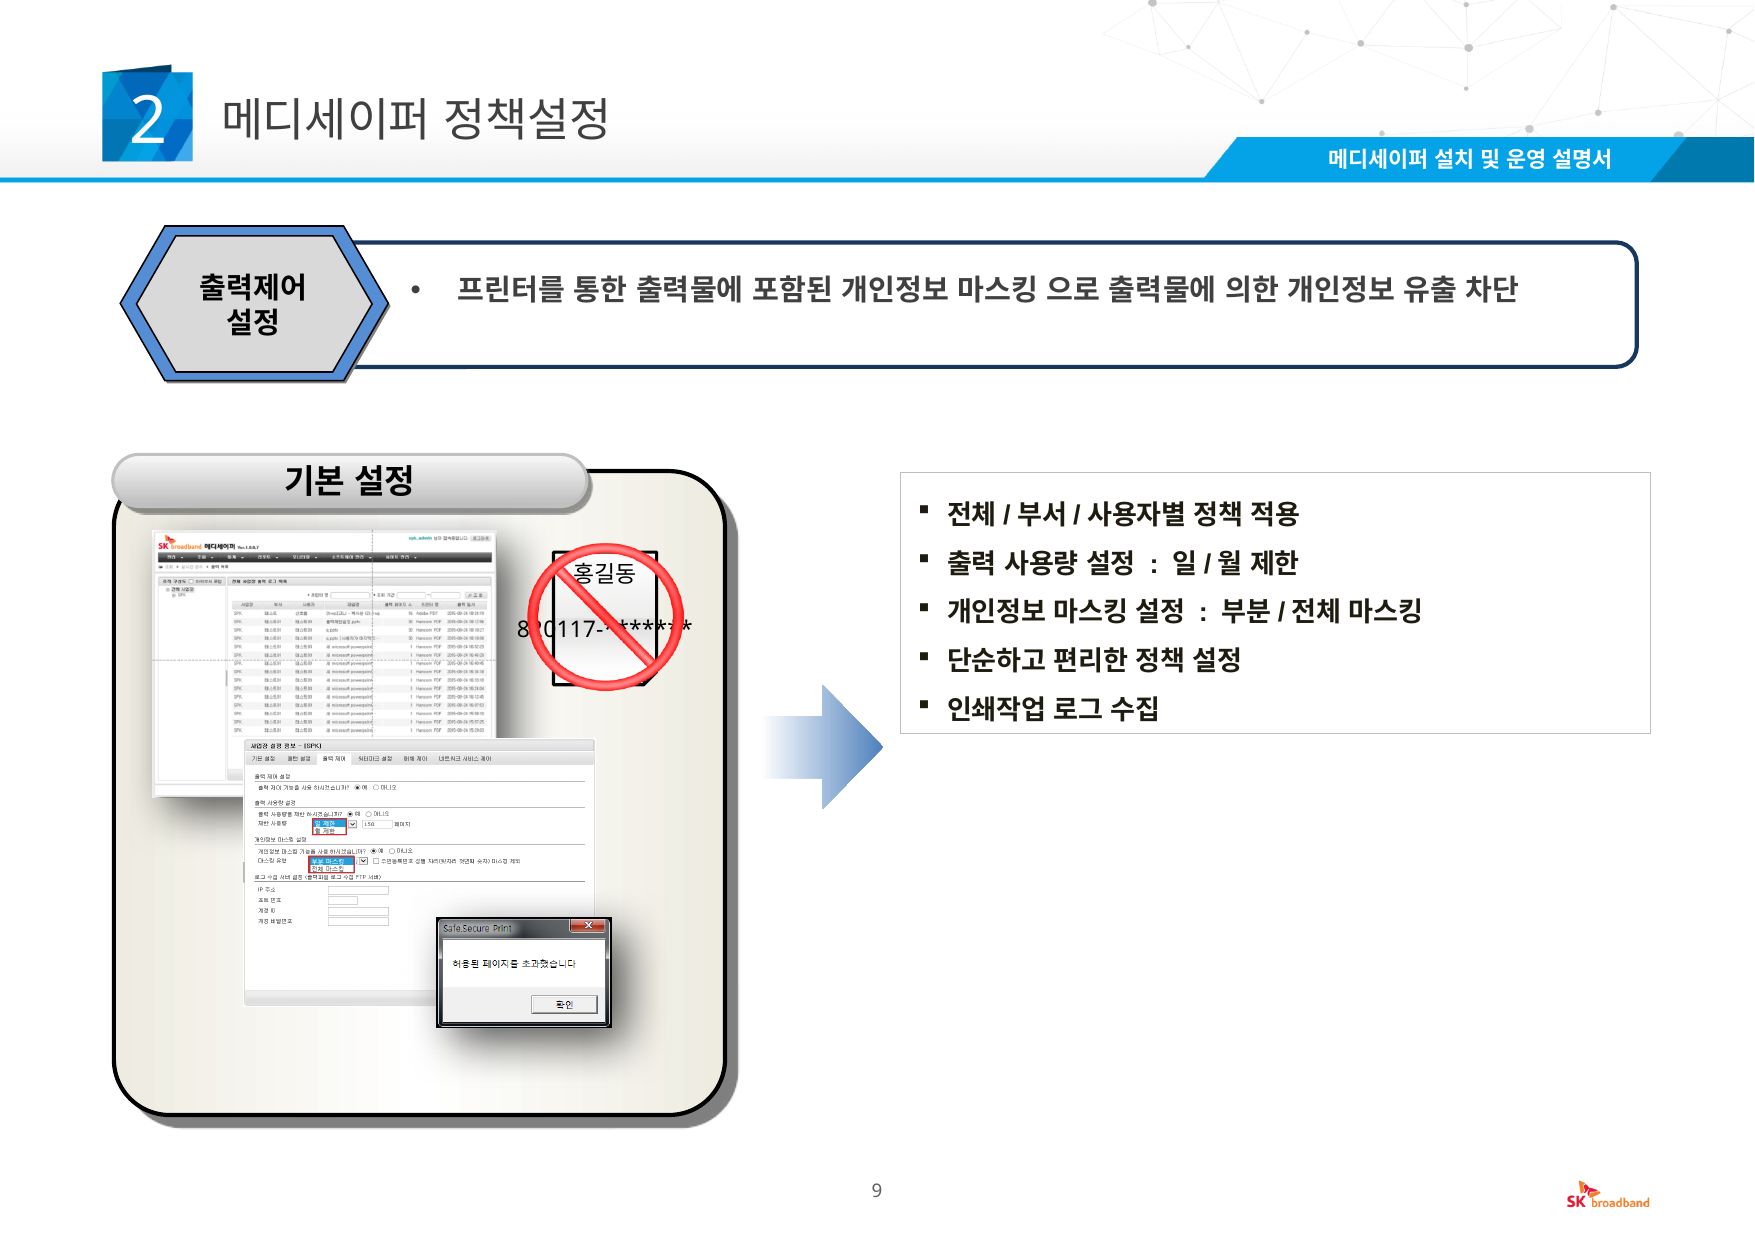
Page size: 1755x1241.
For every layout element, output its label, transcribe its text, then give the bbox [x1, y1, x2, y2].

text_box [242, 737, 596, 1008]
text_box 프린터를 통한 출력물에 포함된 개인정보 마스킹 으로 출력물에 의한 개인정보 유출 차단 [394, 263, 1554, 316]
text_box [523, 538, 687, 694]
text_box [760, 685, 883, 810]
picture [0, 183, 1754, 1240]
text_box 전체/부서/사용자별 정책 적용 출력 사용량 설정 : 일/월 제한 개인정보 마스킹 설정 : 부분/전체 마스킹 단순하고 편리한 정책 설정 인쇄작업 로그 수집 [900, 472, 1651, 734]
text_box 2 [109, 68, 189, 164]
text_box 기본 설정 [112, 454, 587, 507]
text_box 메디세이퍼 정책설정 [206, 83, 1057, 153]
text_box [394, 240, 1639, 370]
text_box [113, 471, 726, 1116]
picture [0, 0, 1754, 177]
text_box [119, 225, 391, 384]
